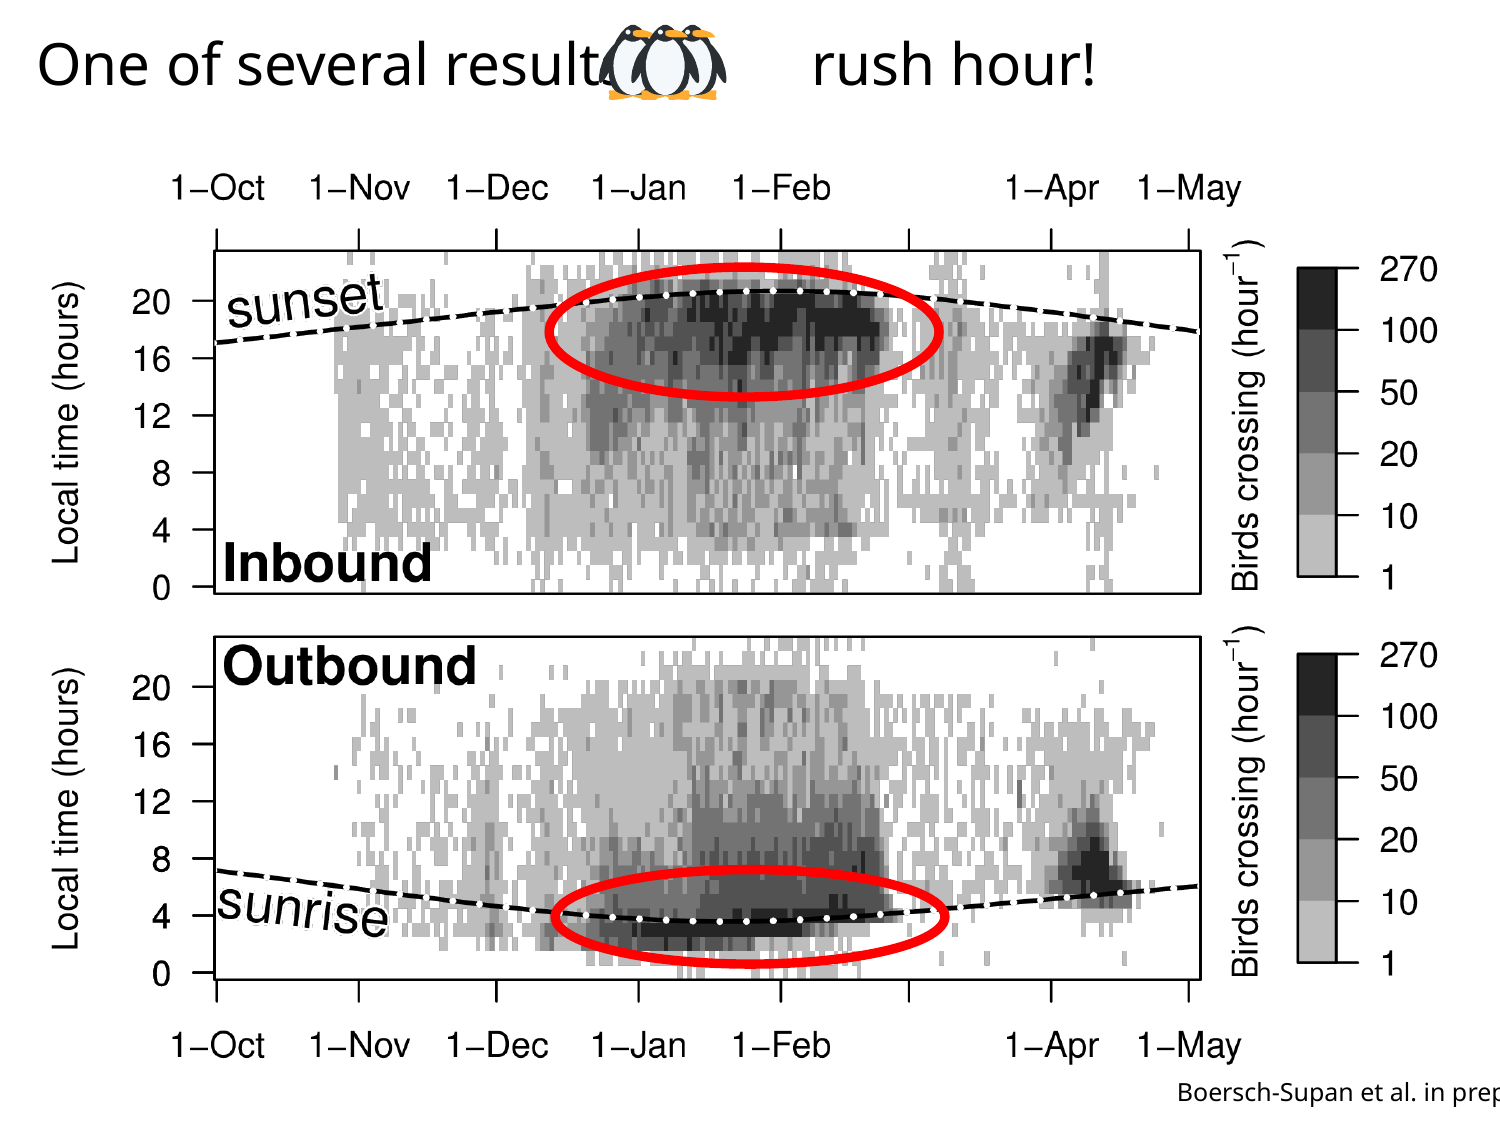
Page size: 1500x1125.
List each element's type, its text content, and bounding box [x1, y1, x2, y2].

text_box One of several results: rush hour! [21, 0, 1440, 79]
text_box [595, 24, 730, 100]
picture [0, 79, 1500, 1125]
